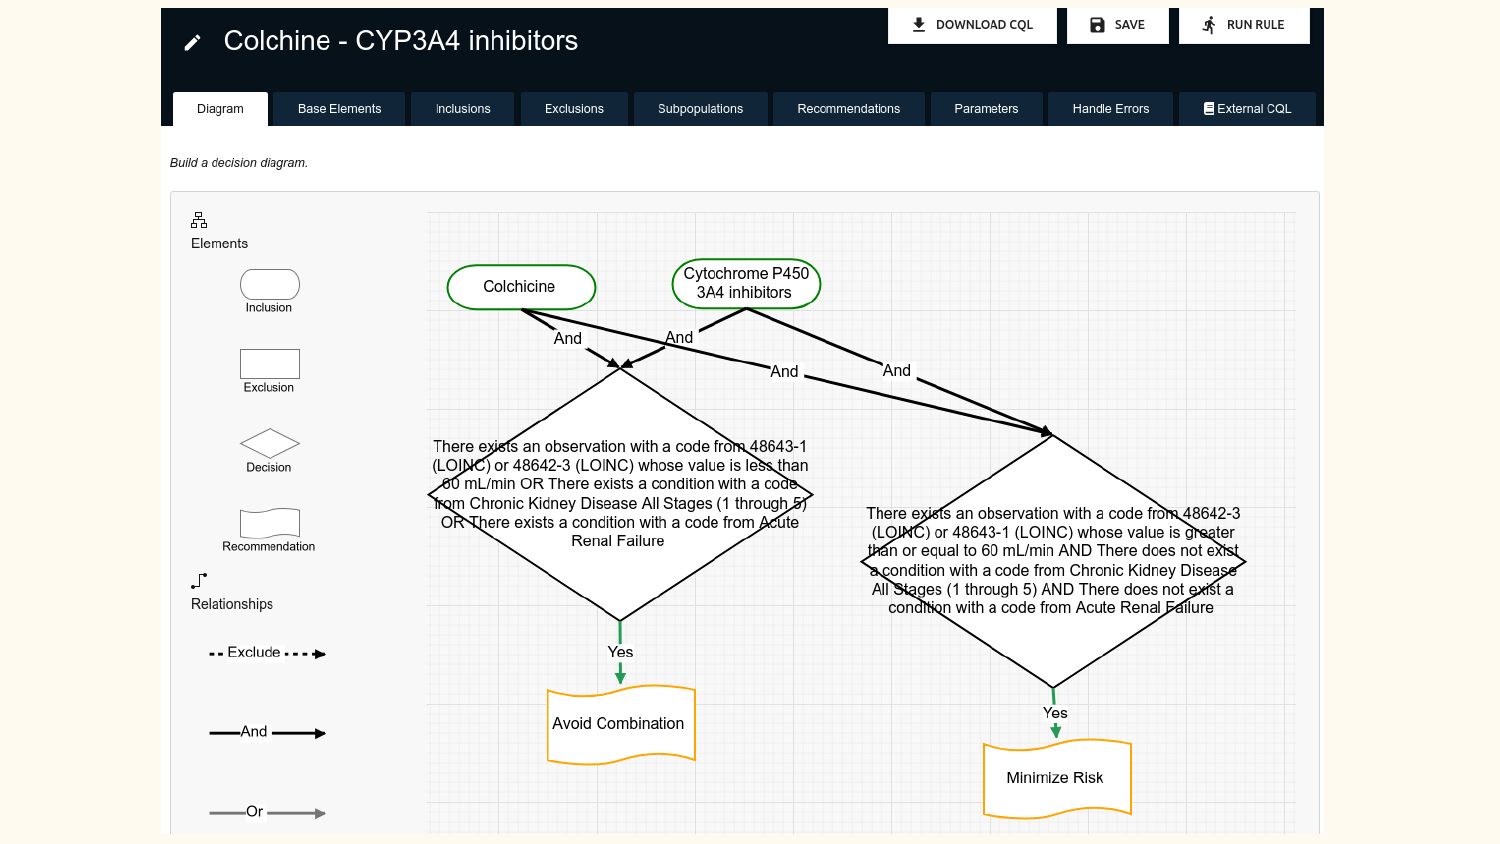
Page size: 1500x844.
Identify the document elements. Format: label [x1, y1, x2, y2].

picture [161, 8, 1324, 834]
